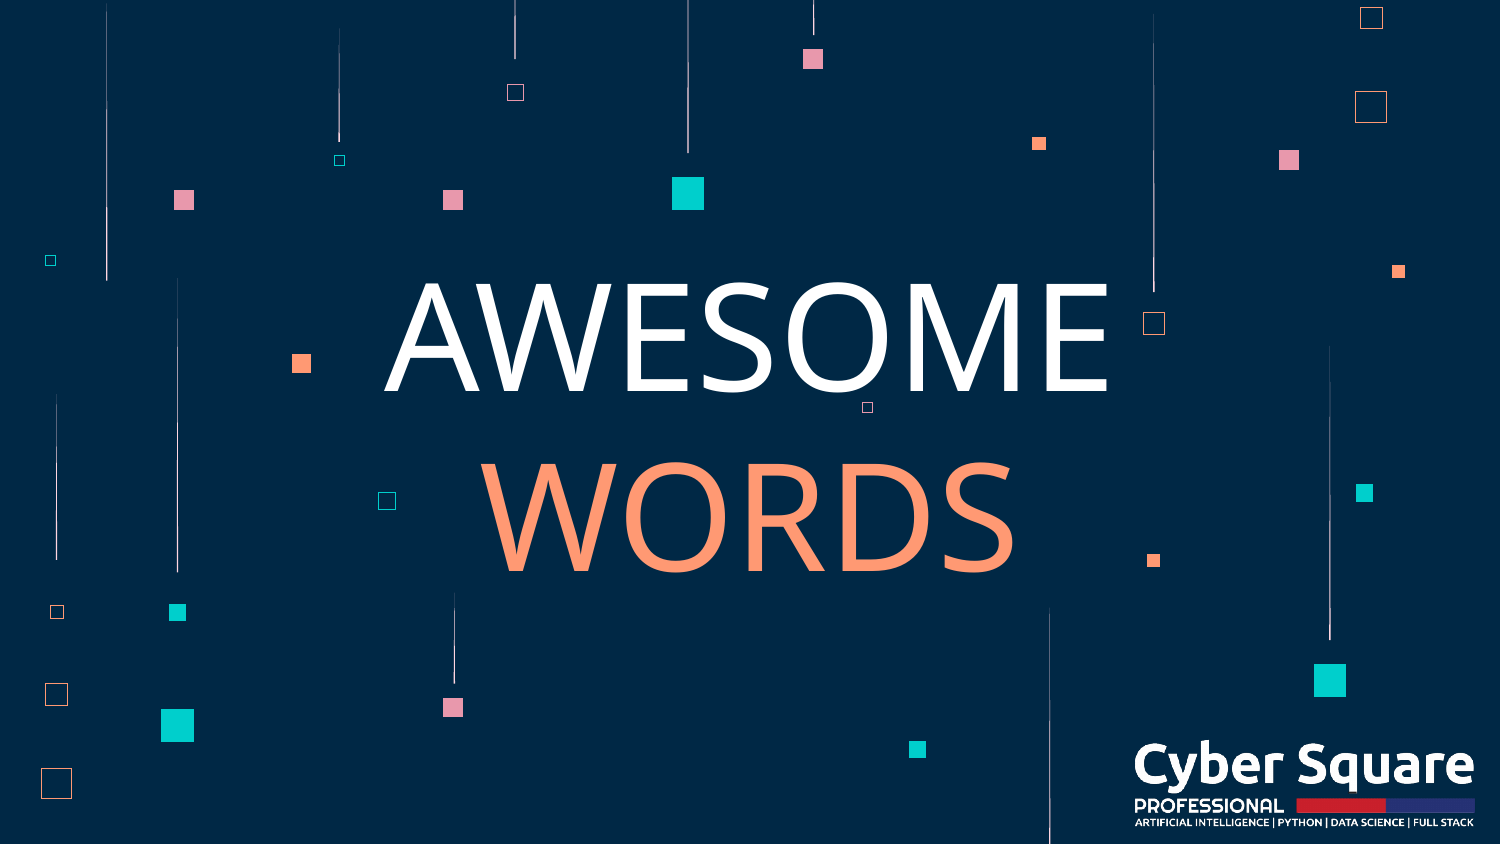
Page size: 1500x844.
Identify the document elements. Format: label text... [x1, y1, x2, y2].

title AWESOME WORDS [334, 245, 1166, 599]
picture [1096, 734, 1500, 837]
